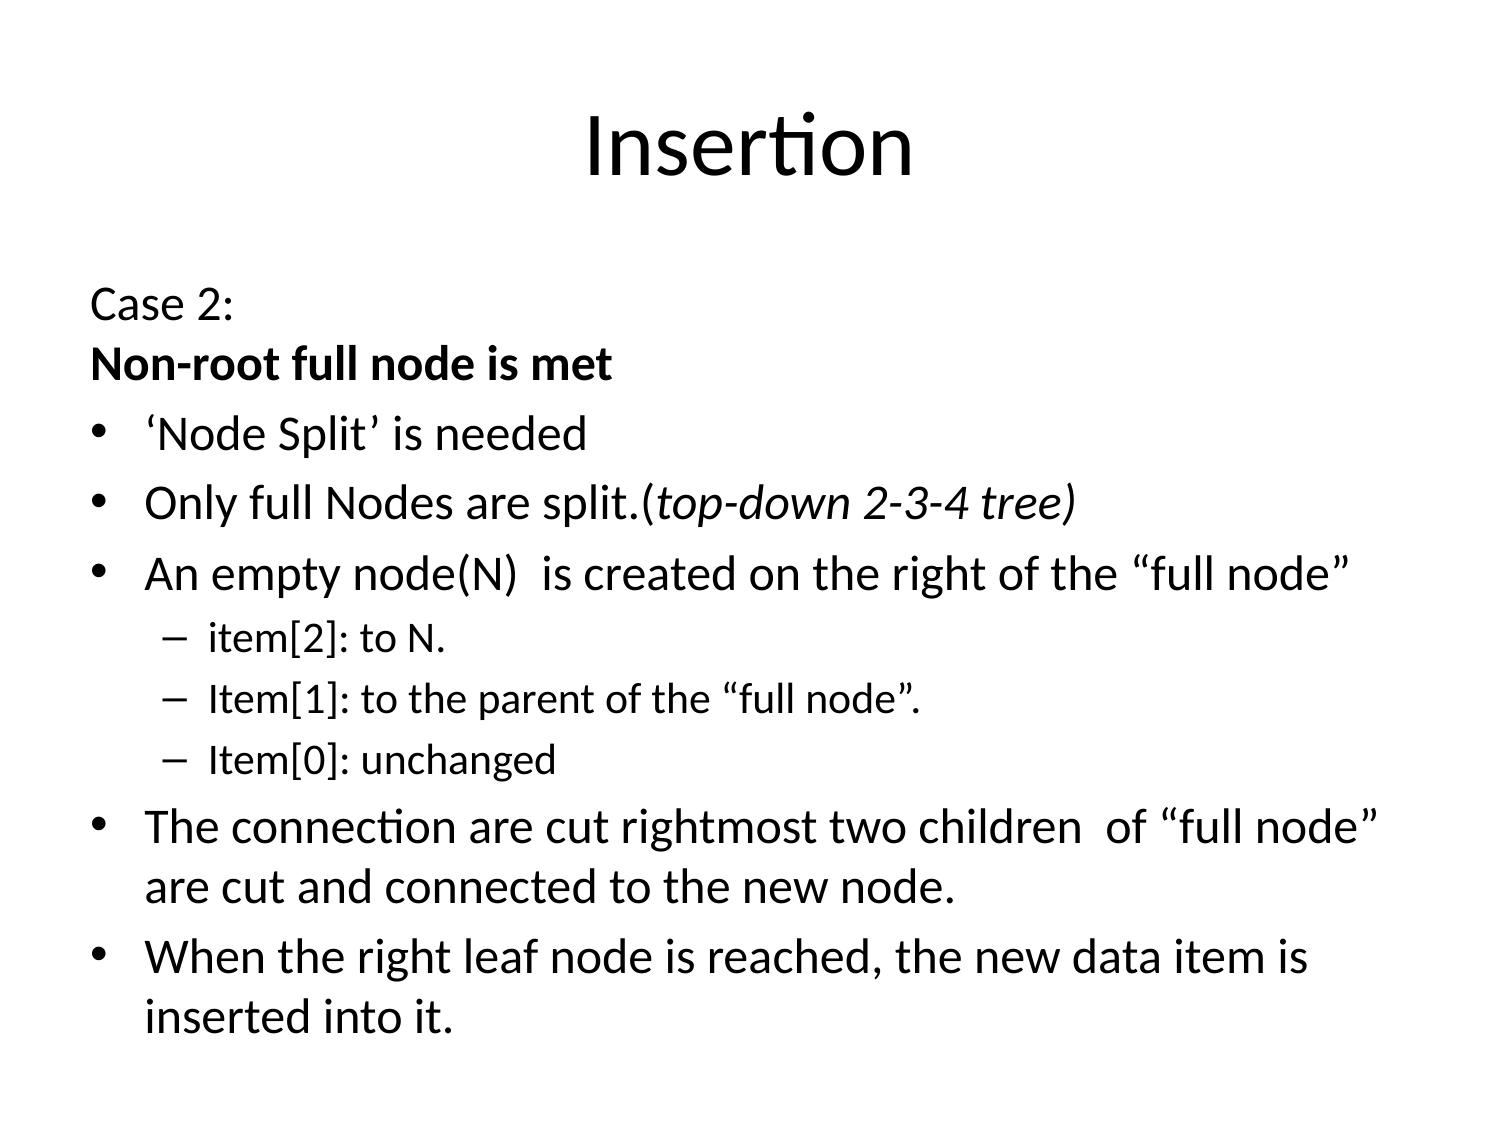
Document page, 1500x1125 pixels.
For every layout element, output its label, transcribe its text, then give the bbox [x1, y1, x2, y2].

list Case 2: Non-root full node is met ‘Node Split’ is needed Only full Nodes are split.(top-down 2-3-4 tree) An empty node(N) is created on the right of the “full node” item[2]: to N. Item[1]: to the parent of the “full node”. Item[0]: unchanged The connection are cut rightmost two children of “full node” are cut and connected to the new node. When the right leaf node is reached, the new data item is inserted into it. [75, 262, 1425, 1059]
title Insertion [75, 45, 1425, 233]
